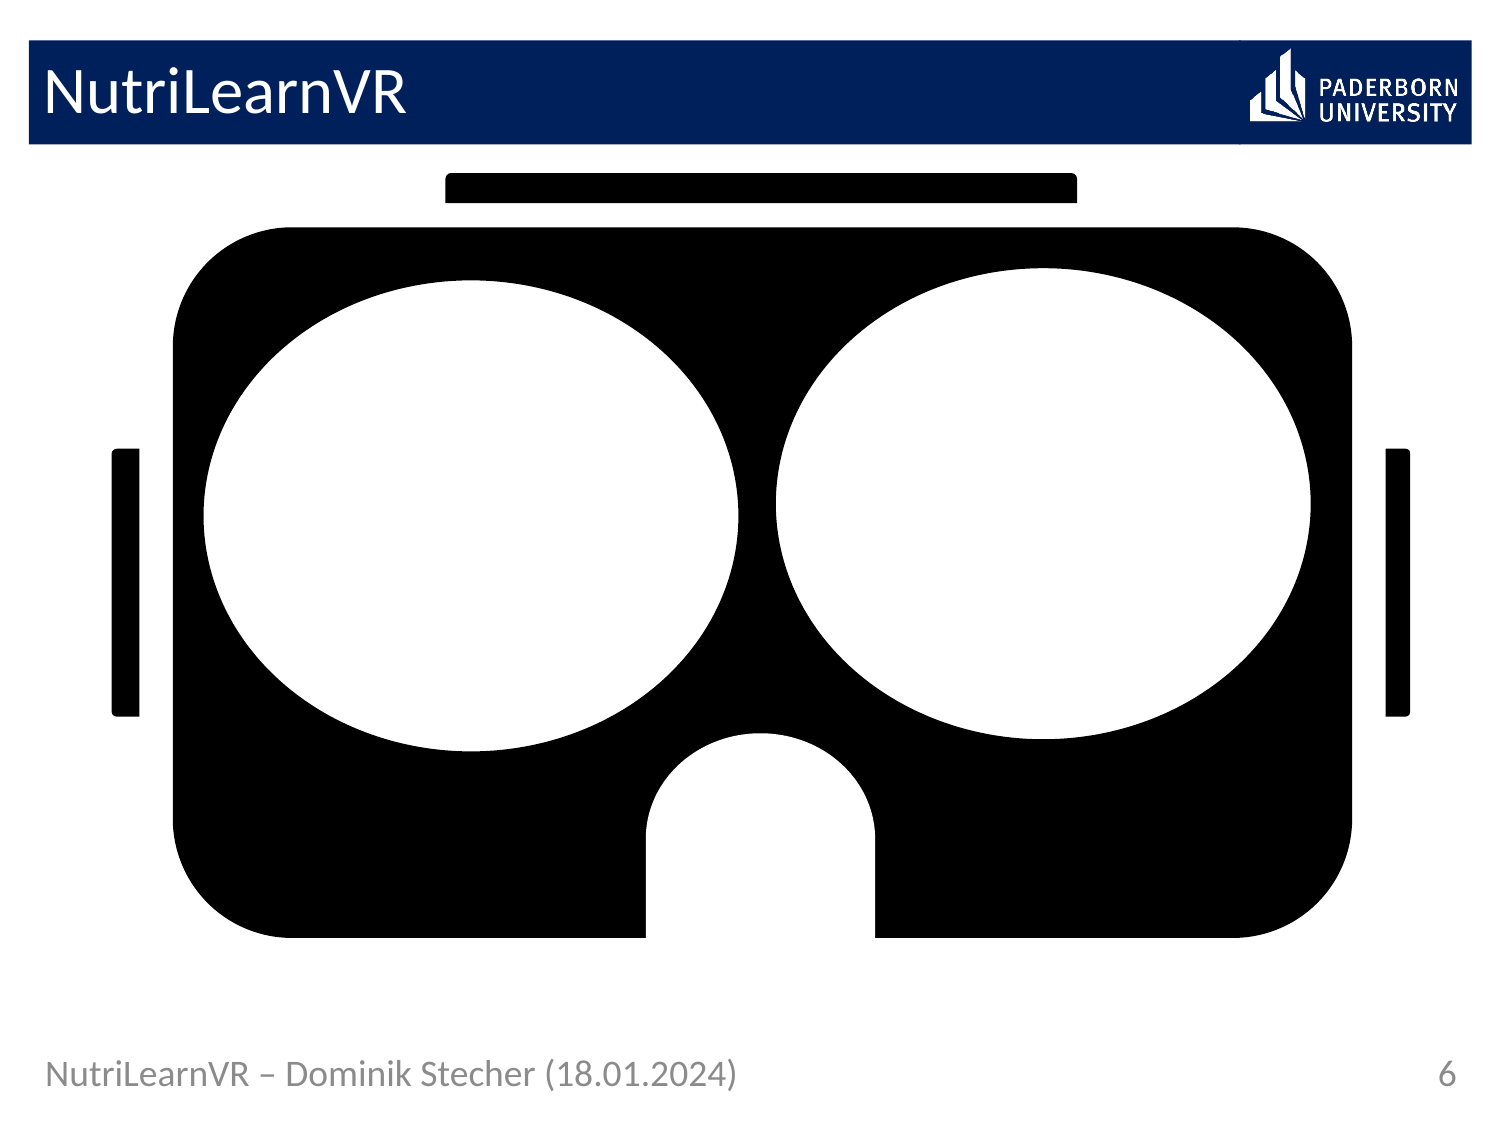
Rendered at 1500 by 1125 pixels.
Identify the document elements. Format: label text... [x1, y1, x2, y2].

text_box [773, 266, 1313, 742]
text_box [111, 448, 140, 717]
slide_number 6 [1134, 1041, 1472, 1101]
text_box [1385, 448, 1411, 717]
text_box [645, 733, 876, 945]
text_box [201, 278, 741, 754]
title NutriLearnVR [28, 40, 1241, 145]
text_box [445, 173, 1078, 204]
picture [1250, 48, 1457, 122]
text_box [172, 227, 1353, 938]
